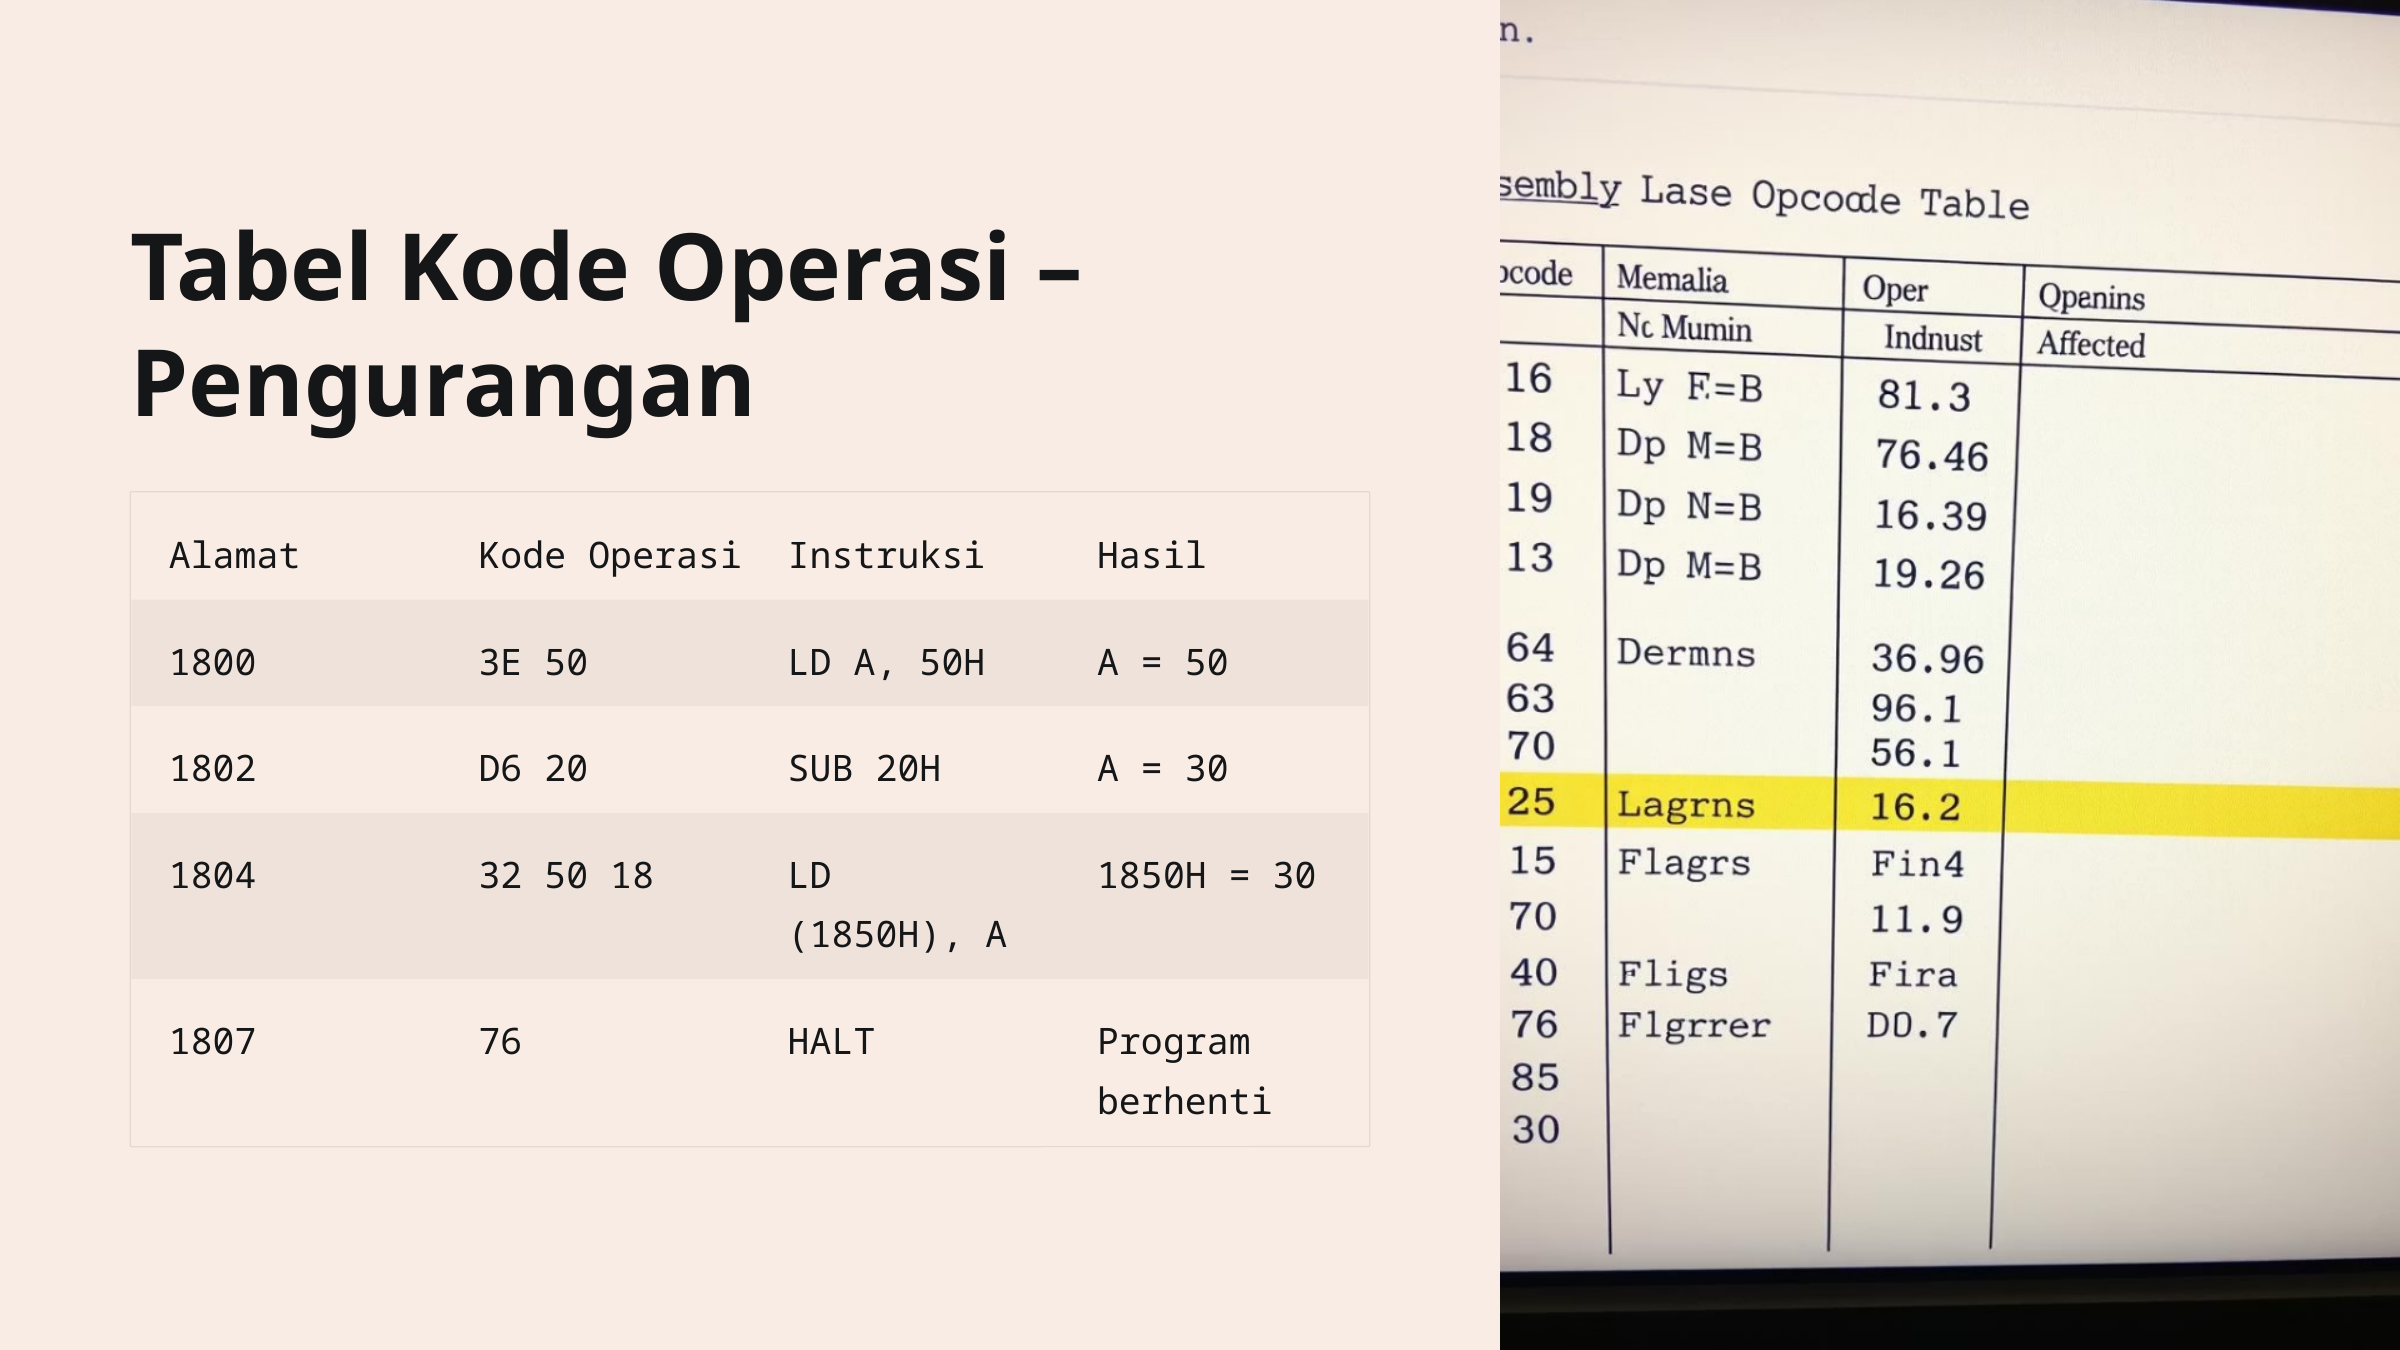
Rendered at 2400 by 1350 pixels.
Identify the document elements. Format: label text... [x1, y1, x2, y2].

text_box [131, 812, 1369, 979]
text_box SUB 20H [787, 729, 1022, 790]
text_box 3E 50 [478, 623, 713, 683]
text_box Instruksi [787, 516, 1022, 576]
text_box Tabel Kode Operasi – Pengurangan [130, 203, 1370, 436]
text_box 1807 [168, 1002, 403, 1063]
text_box A = 50 [1097, 623, 1332, 683]
text_box HALT [787, 1002, 1022, 1063]
text_box 32 50 18 [478, 836, 713, 896]
text_box [131, 979, 1369, 1146]
text_box Program berhenti [1097, 1002, 1332, 1122]
text_box LD A, 50H [787, 623, 1022, 683]
text_box Hasil [1097, 516, 1332, 576]
text_box Kode Operasi [478, 516, 713, 576]
text_box 1850H = 30 [1097, 836, 1332, 896]
text_box 1804 [168, 836, 403, 896]
text_box 76 [478, 1002, 713, 1063]
text_box D6 20 [478, 729, 713, 790]
text_box A = 30 [1097, 729, 1332, 790]
picture [1499, 0, 2400, 1350]
text_box 1800 [168, 623, 403, 683]
text_box 1802 [168, 729, 403, 790]
text_box [131, 492, 1369, 599]
text_box [131, 706, 1369, 812]
text_box LD (1850H), A [787, 836, 1022, 956]
text_box Alamat [168, 516, 403, 576]
text_box [131, 599, 1369, 706]
